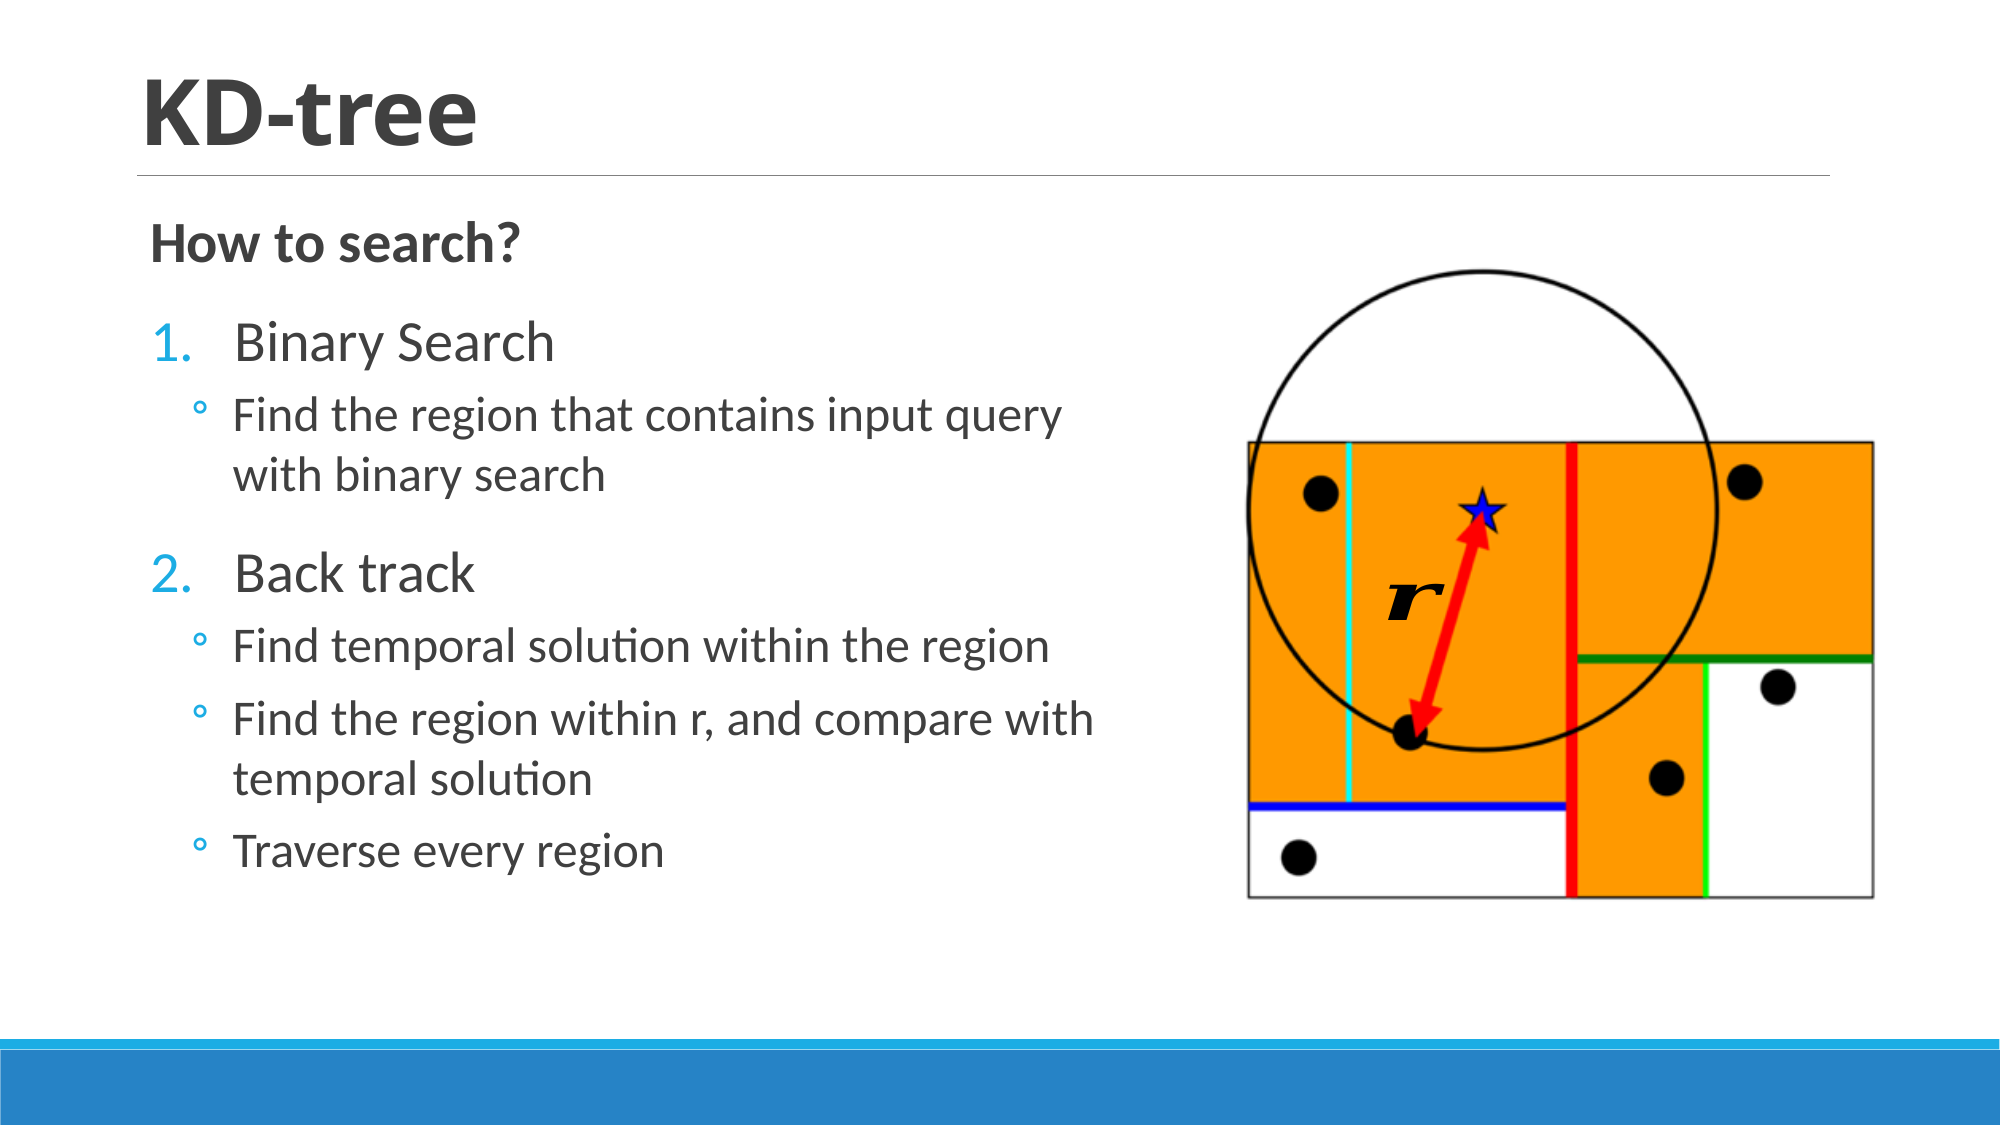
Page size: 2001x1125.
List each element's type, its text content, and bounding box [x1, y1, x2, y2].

list How to search? Binary Search Find the region that contains input query with binary search Back track Find temporal solution within the region Find the region within r, and compare with temporal solution Traverse every region [132, 196, 1849, 1000]
picture [1233, 260, 1883, 903]
title KD-tree [124, 52, 1840, 173]
